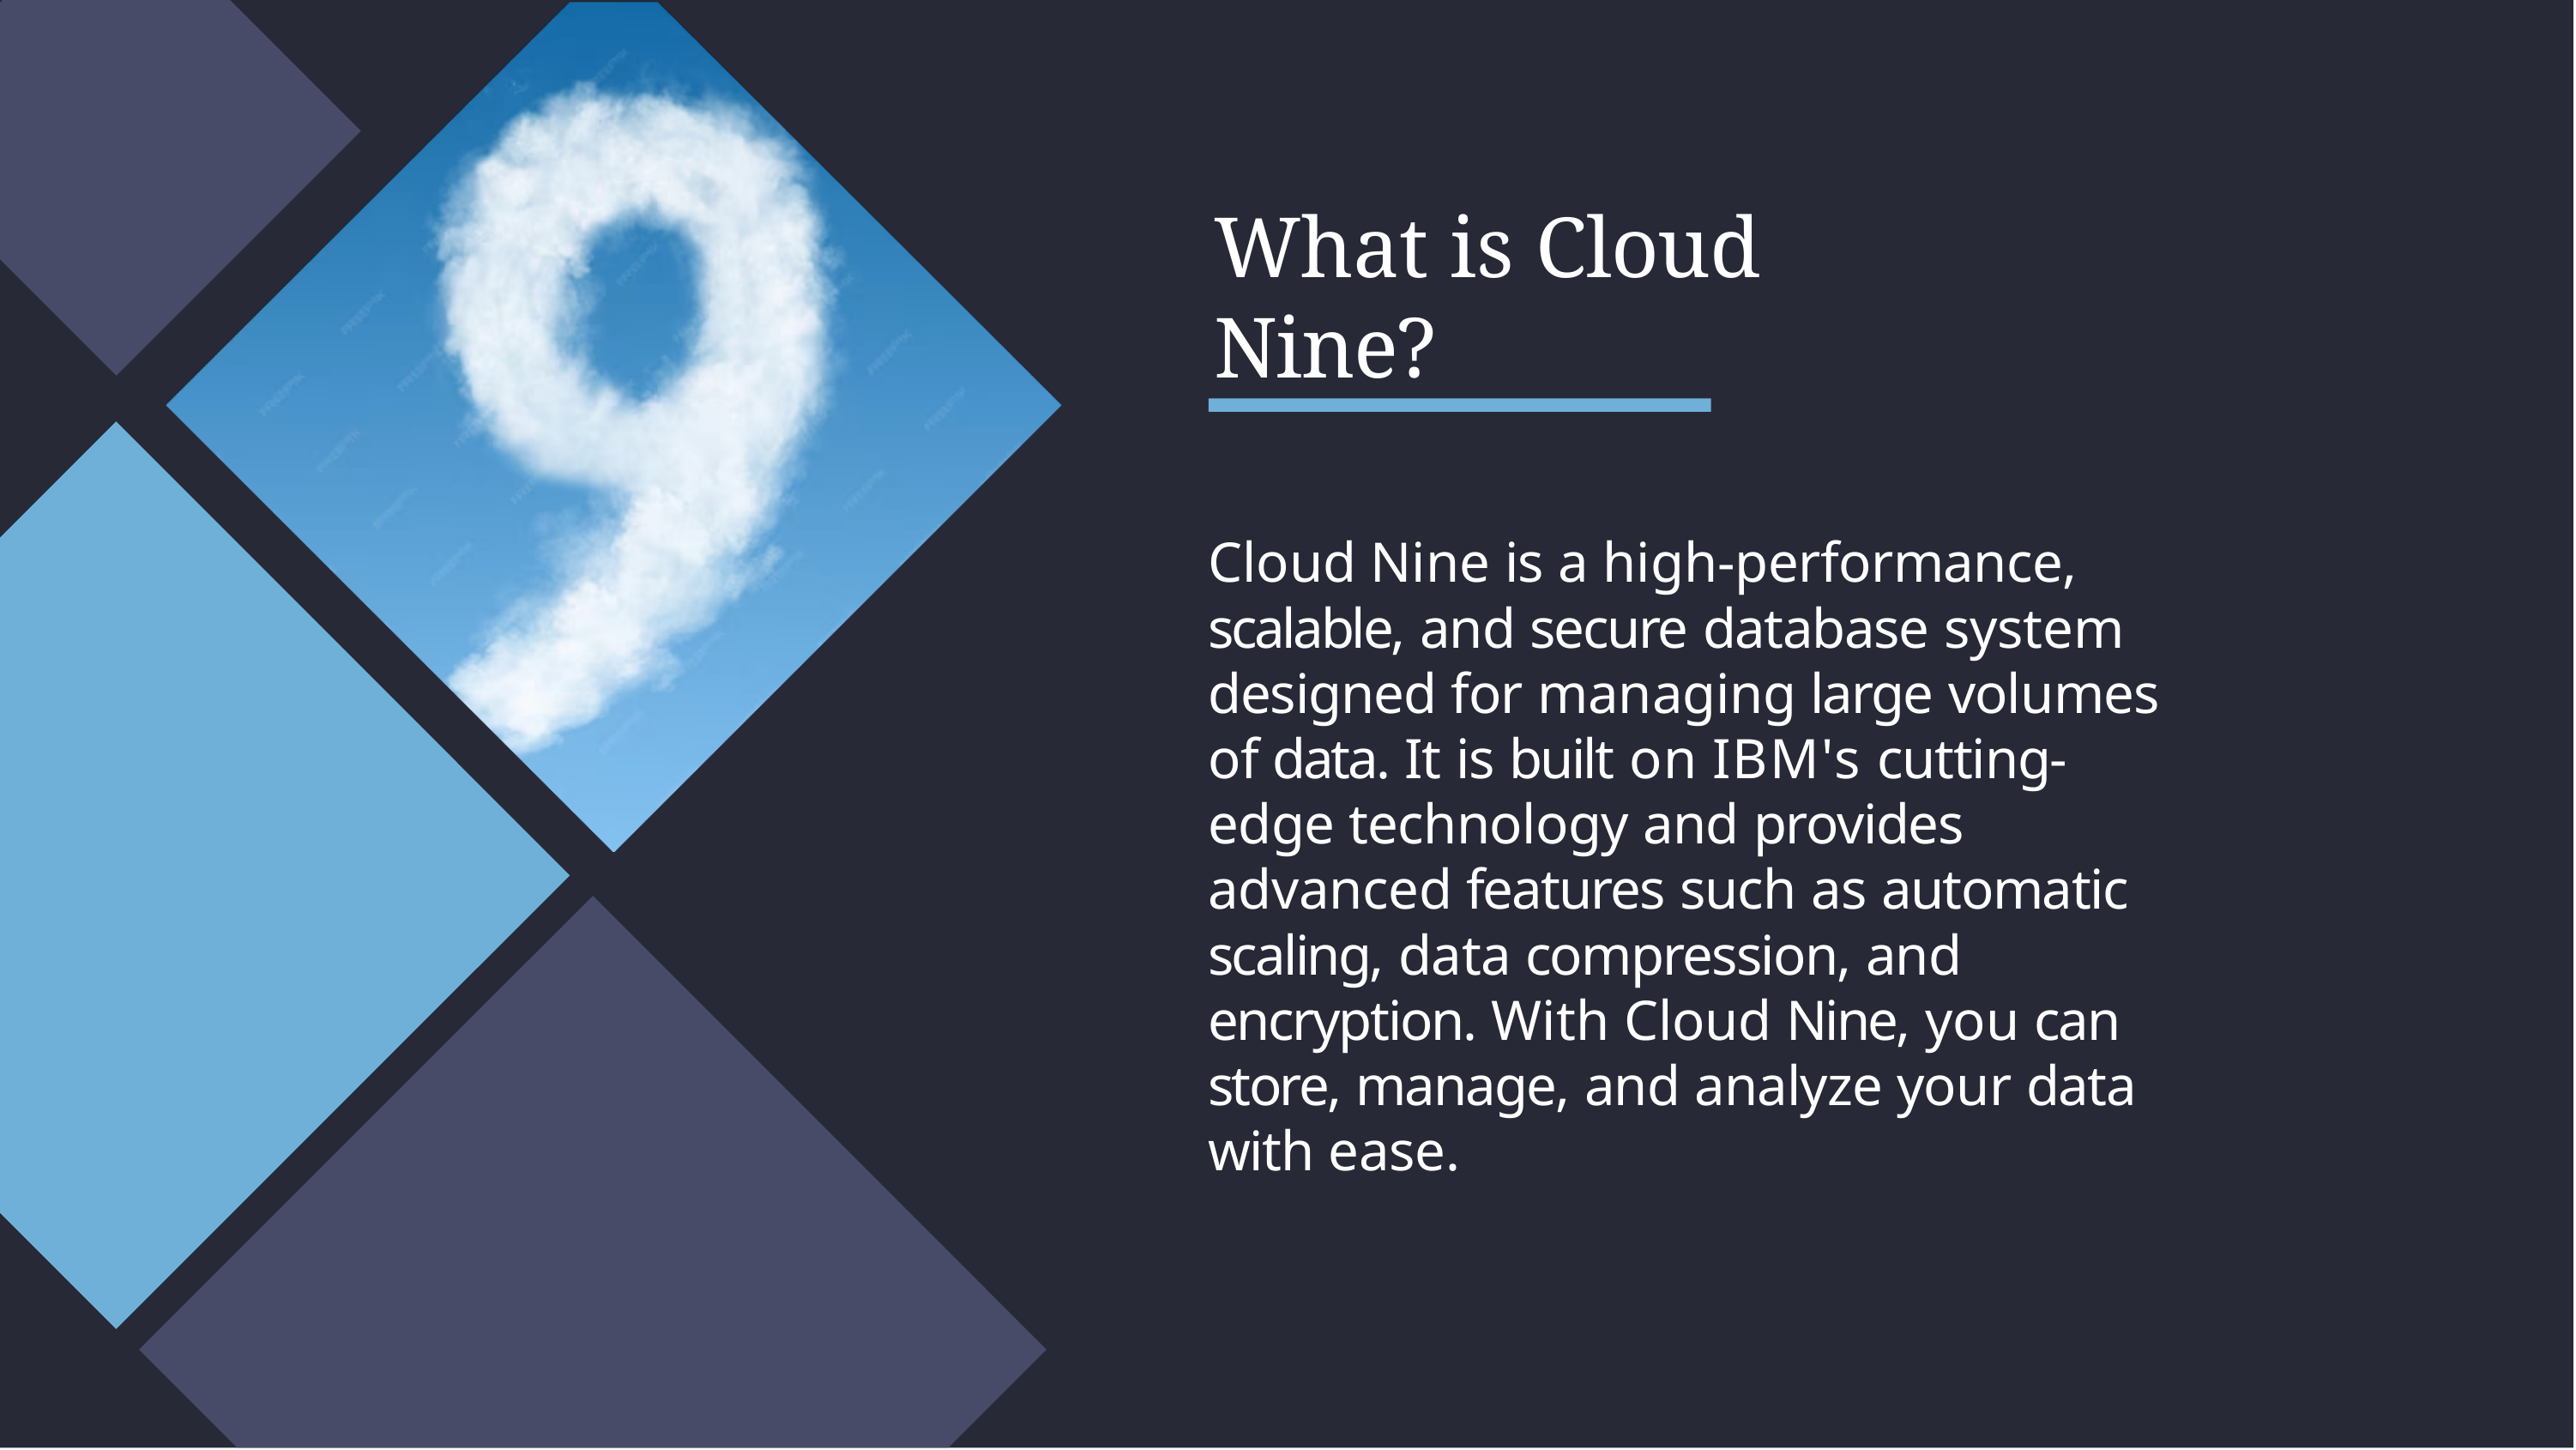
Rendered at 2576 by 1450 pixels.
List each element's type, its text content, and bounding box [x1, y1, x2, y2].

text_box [0, 0, 1063, 1448]
text_box Cloud Nine is a high-performance, scalable, and secure database system designed for managing large volumes of data. It is built on IBM's cutting-edge technology and provides advanced features such as automatic scaling, data compression, and encryption. With Cloud Nine, you can store, manage, and analyze your data with ease. [1206, 526, 2169, 1182]
text_box [1208, 398, 1711, 412]
title What is Cloud Nine? [1212, 193, 1948, 438]
